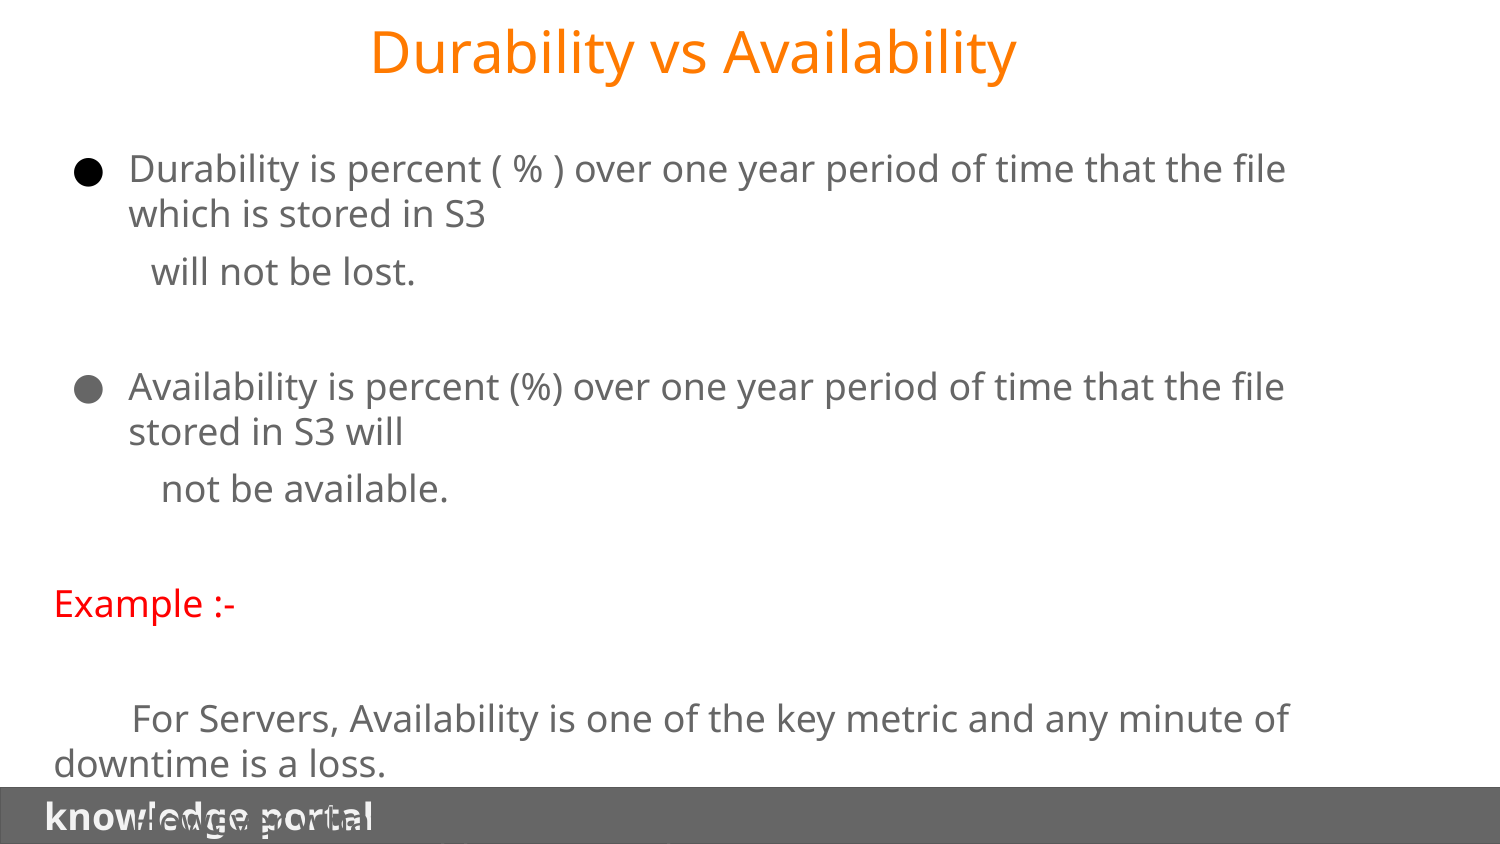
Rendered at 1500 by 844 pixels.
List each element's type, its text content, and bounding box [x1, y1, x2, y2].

subtitle Durability vs Availability [0, 0, 1400, 510]
text_box knowledge portal [0, 787, 1500, 844]
text_box Durability is percent ( % ) over one year period of time that the file which is stored in S3 will not be lost. Availability is percent (%) over one year period of time that the file stored in S3 will not be available. Example :- For Servers, Availability is one of the key metric and any minute of downtime is a loss. However what happens if component of server itself fails and server goes down ? [38, 130, 1414, 640]
